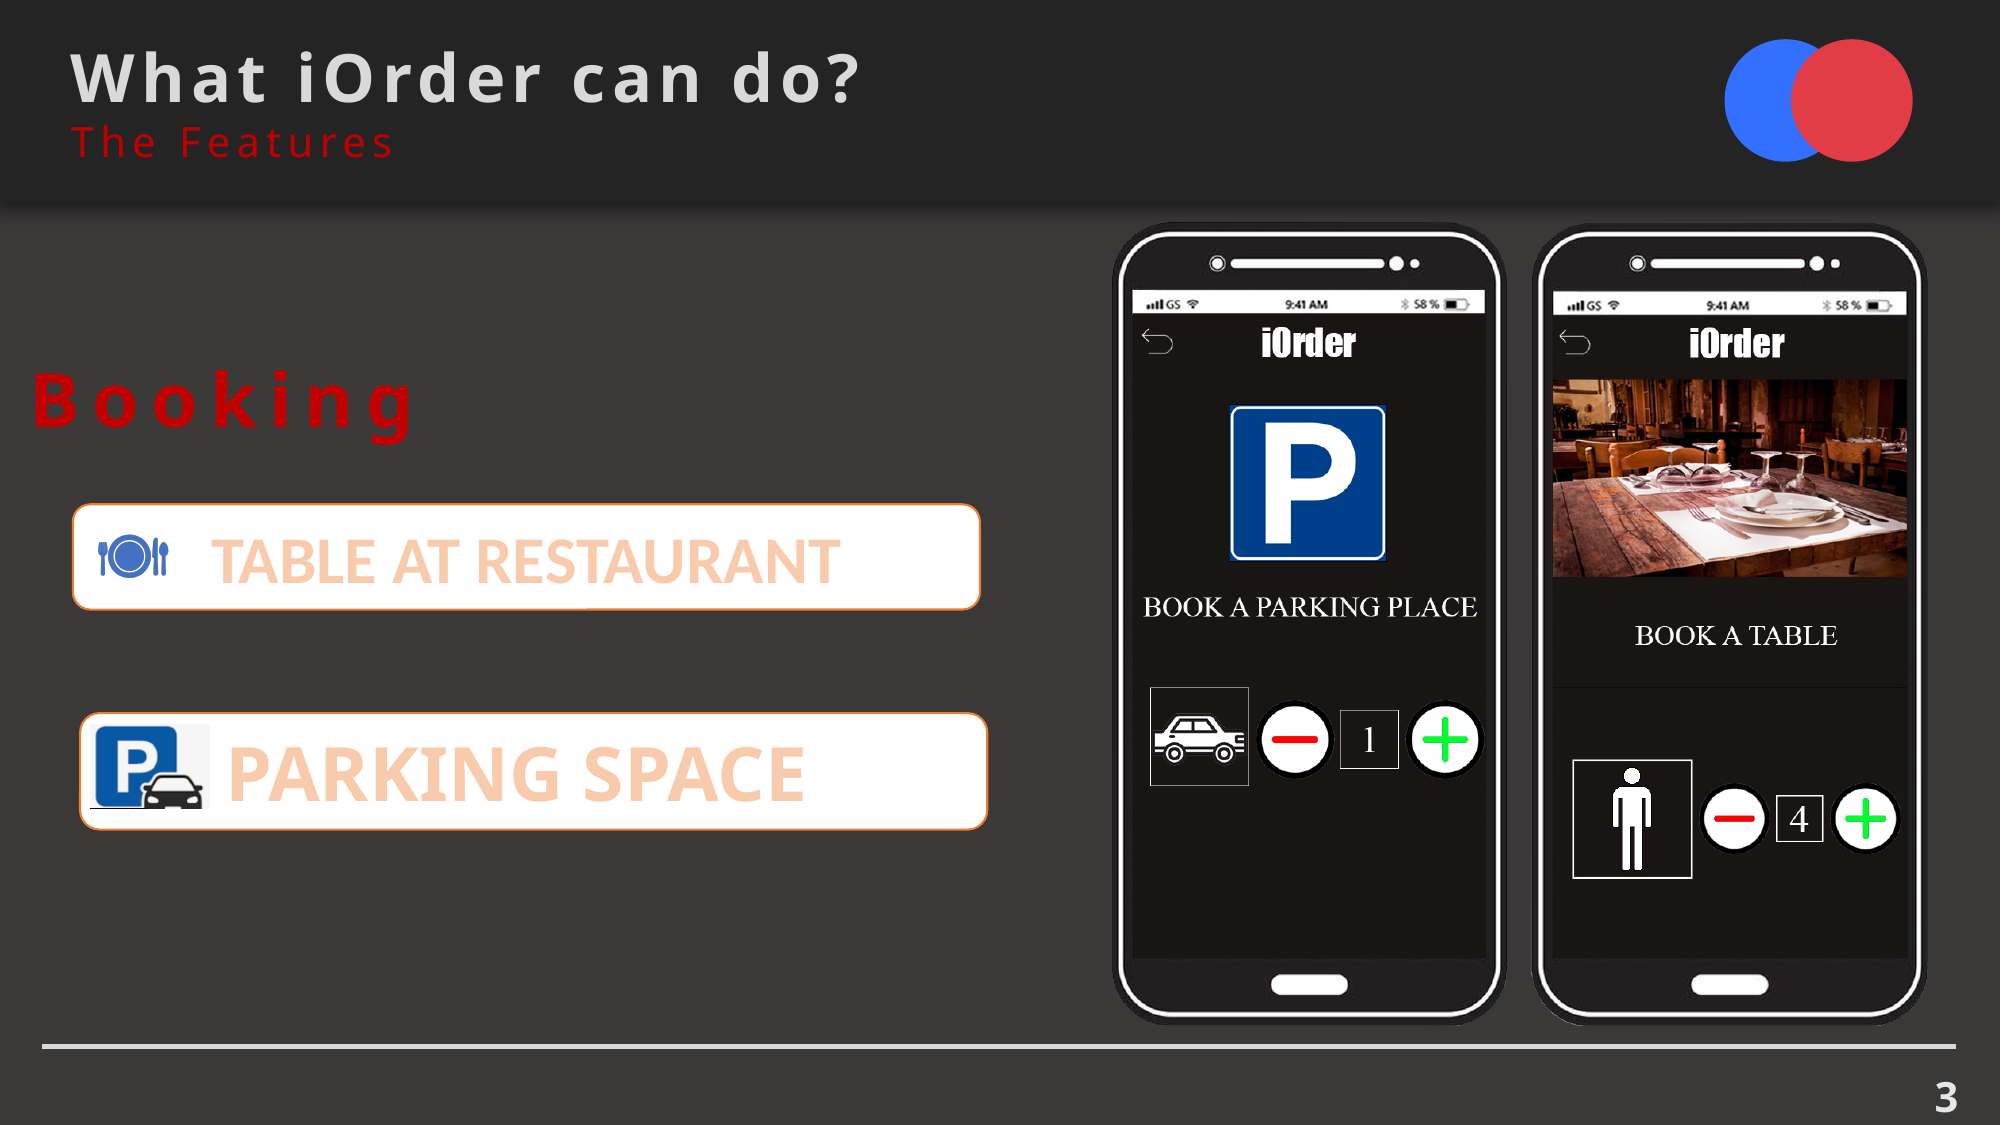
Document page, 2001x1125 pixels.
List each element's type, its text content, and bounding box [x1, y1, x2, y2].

text_box 3 [1919, 1063, 1974, 1125]
text_box [94, 519, 171, 596]
text_box PARKING SPACE [78, 712, 989, 831]
text_box What iOrder can do? The Features [0, 0, 2000, 201]
text_box [1723, 38, 1818, 163]
text_box Booking [14, 345, 430, 451]
picture [1530, 222, 1928, 1026]
picture [90, 724, 210, 809]
text_box [1789, 38, 1914, 163]
text_box TABLE AT RESTAURANT [71, 503, 982, 611]
picture [1111, 222, 1508, 1026]
